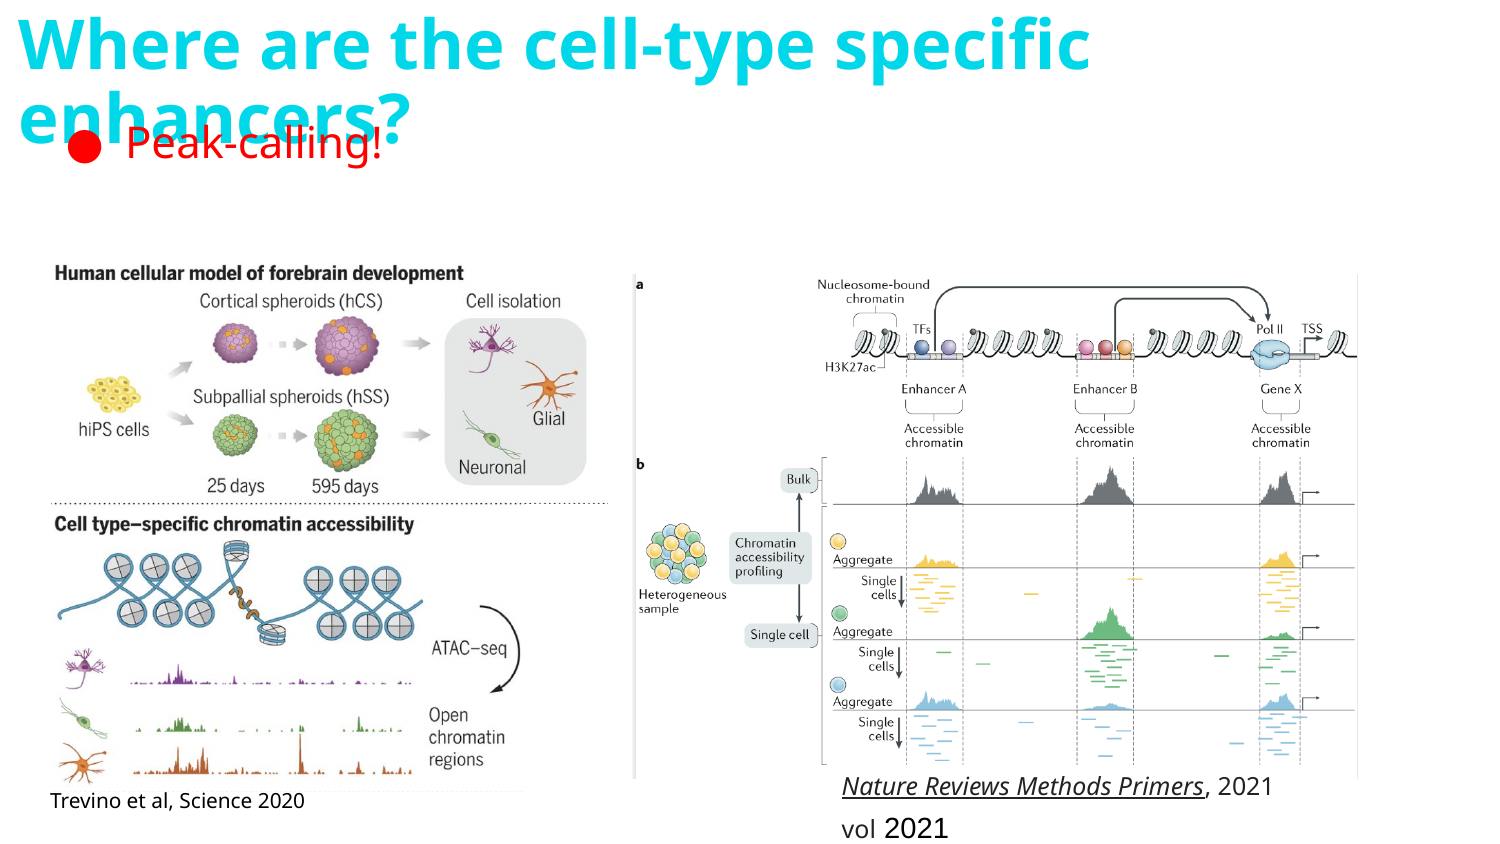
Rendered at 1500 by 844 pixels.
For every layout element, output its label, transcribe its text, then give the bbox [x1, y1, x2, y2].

title Where are the cell-type specific enhancers? [18, 10, 1458, 132]
text_box Nature Reviews Methods Primers, 2021 vol 2021 [826, 813, 1319, 844]
text_box Trevino et al, Science 2020 [35, 775, 826, 826]
text_box Peak-calling! [35, 99, 1400, 235]
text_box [51, 263, 1358, 806]
